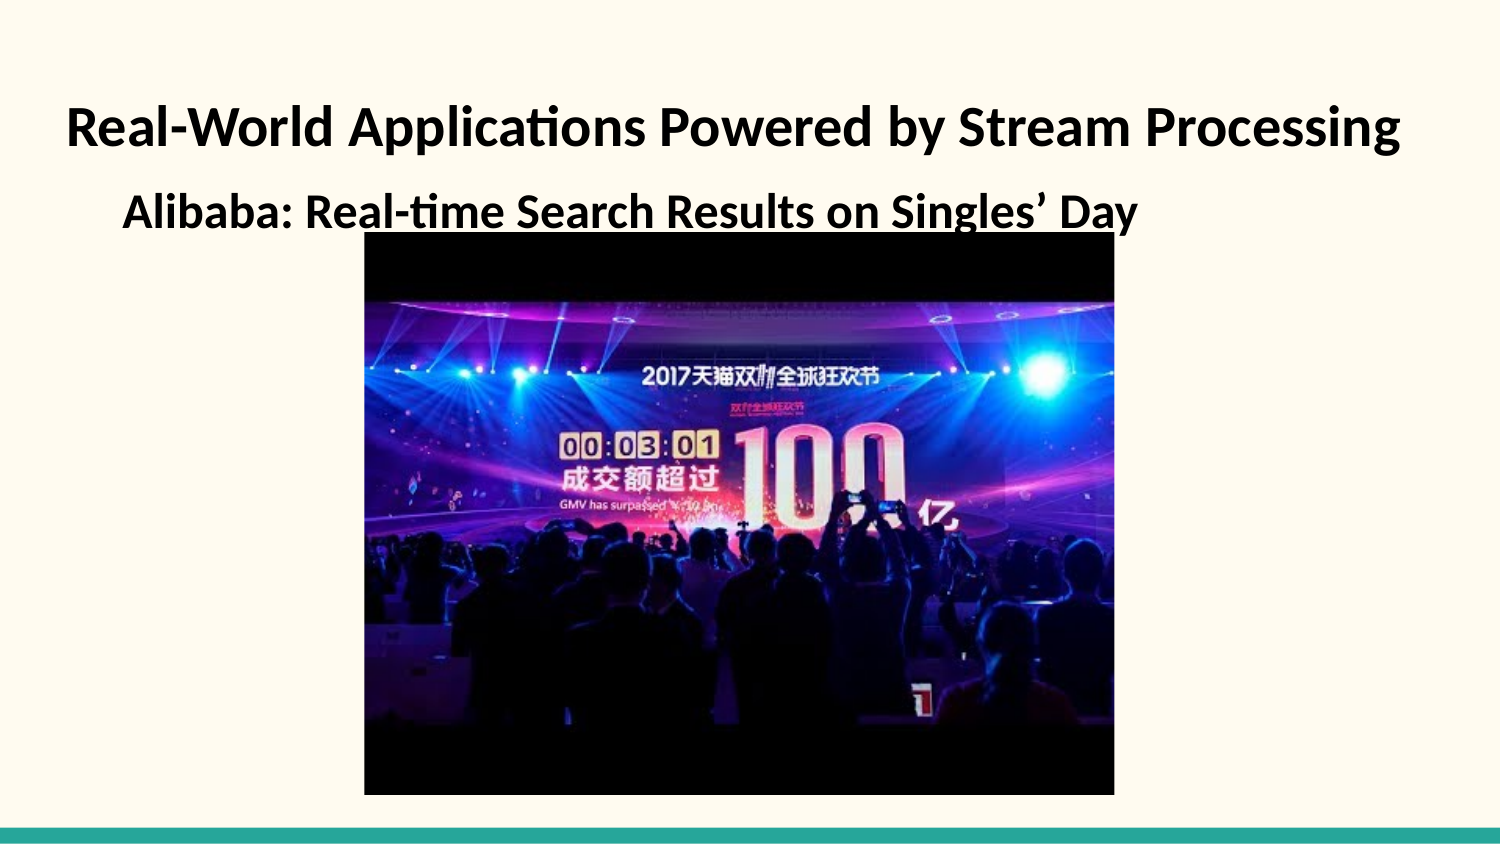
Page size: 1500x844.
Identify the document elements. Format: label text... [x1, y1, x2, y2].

list Alibaba: Real-time Search Results on Singles’ Day [51, 154, 1449, 712]
text_box [364, 232, 1115, 795]
title Real-World Applications Powered by Stream Processing [51, 72, 1449, 154]
